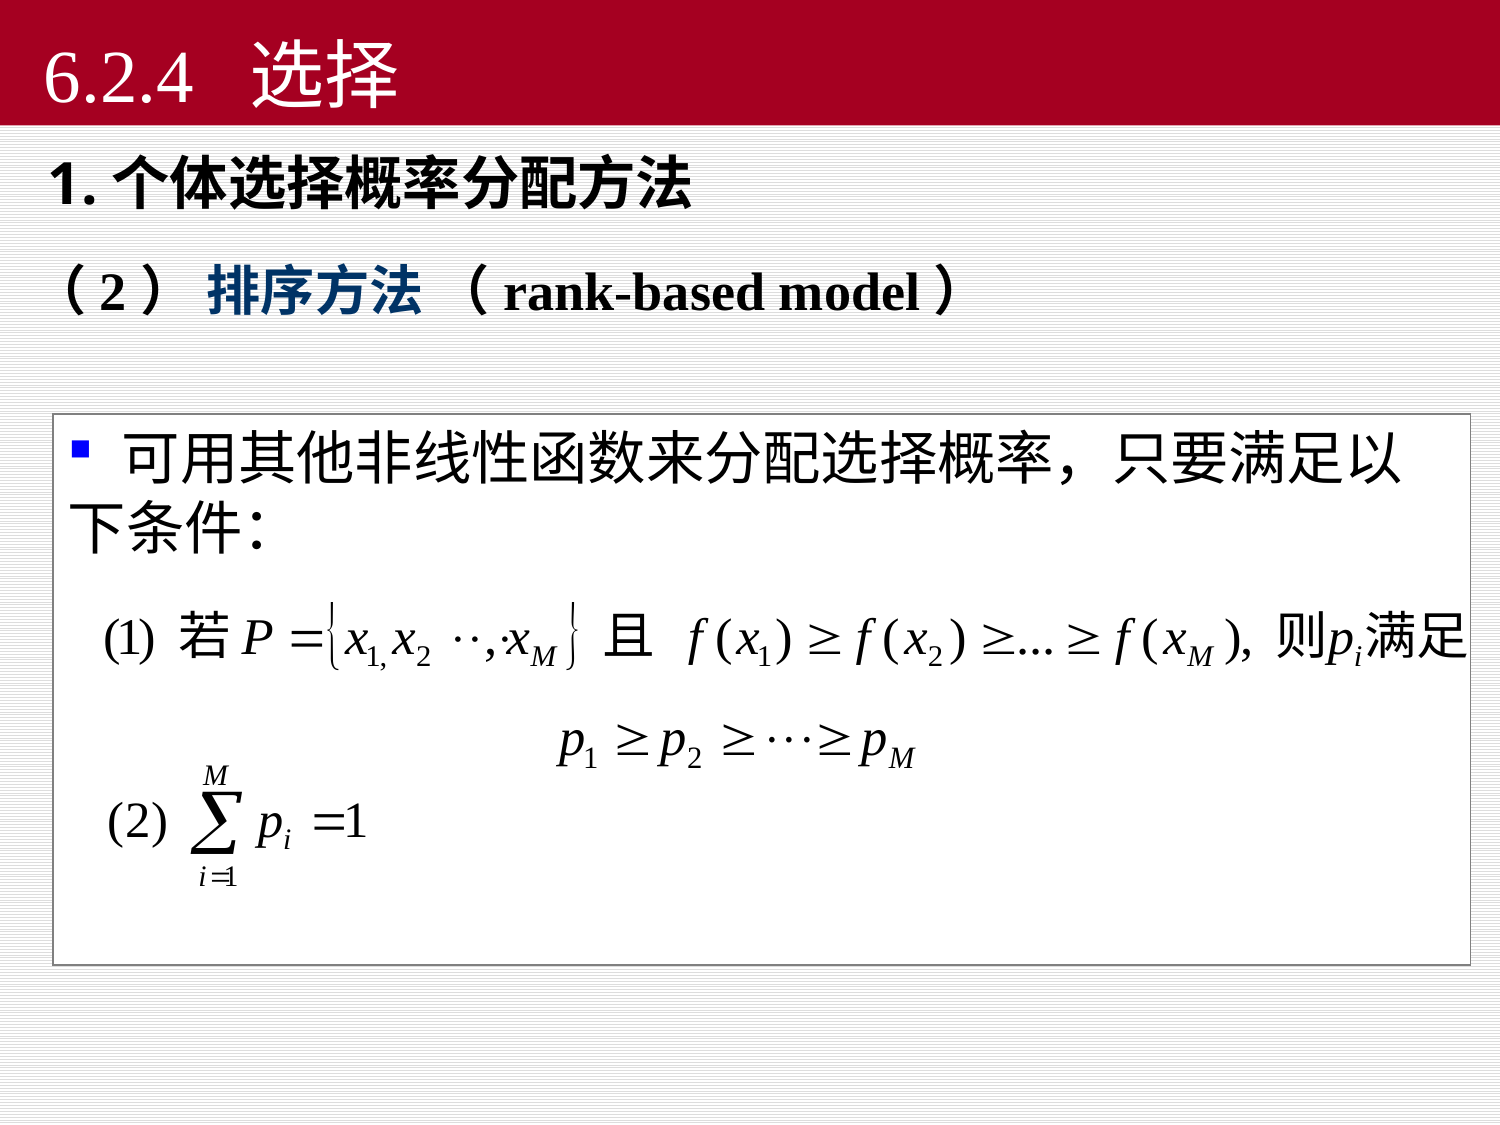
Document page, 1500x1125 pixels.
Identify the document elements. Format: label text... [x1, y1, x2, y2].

list 1.个体选择概率分配方法 （2） 排序方法 （rank-based model） [17, 124, 1439, 1038]
slide_number [1137, 1062, 1463, 1122]
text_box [544, 702, 930, 778]
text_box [100, 752, 372, 897]
text_box 可用其他非线性函数来分配选择概率，只要满足以下条件： [53, 413, 1471, 966]
title 6.2.4 选择 [0, 0, 1500, 126]
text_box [95, 602, 1480, 685]
